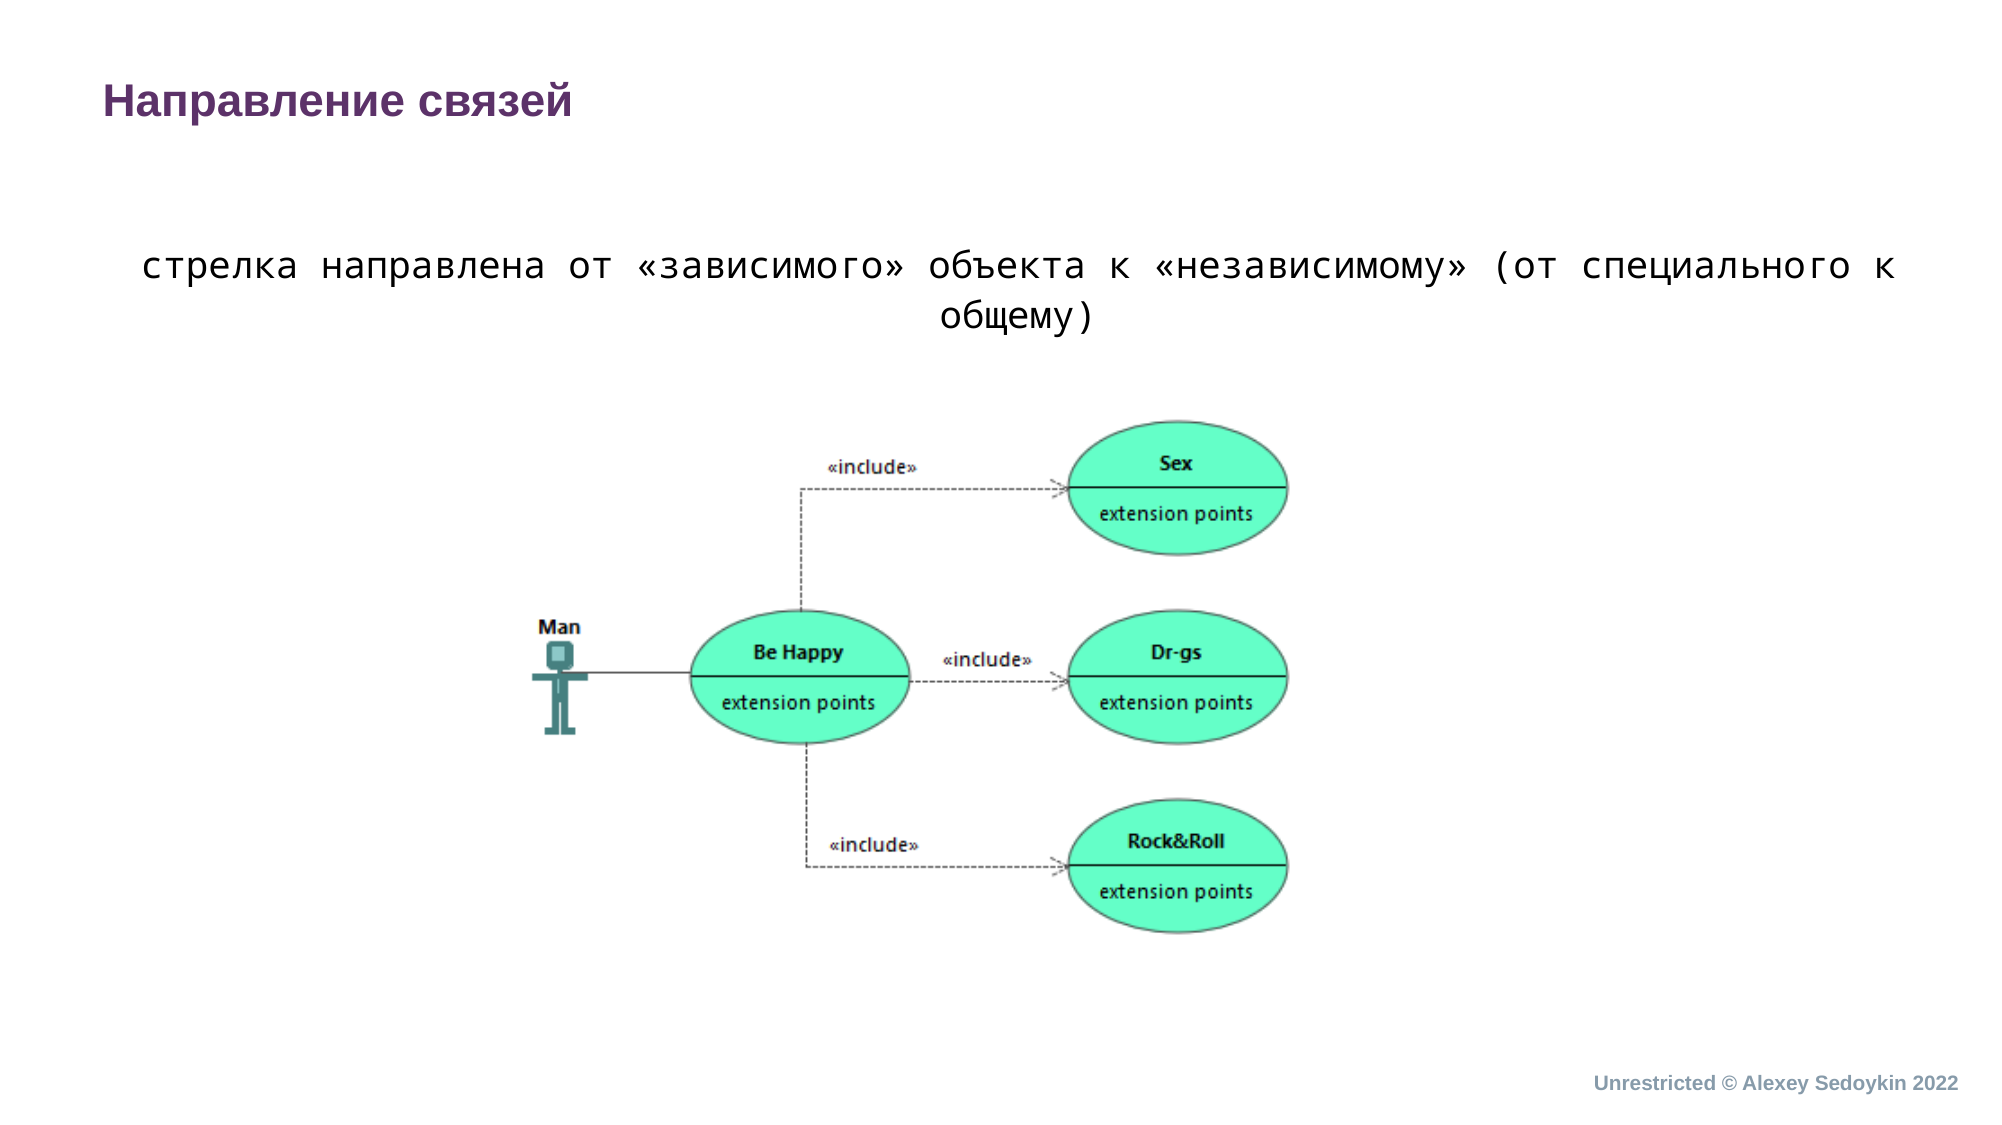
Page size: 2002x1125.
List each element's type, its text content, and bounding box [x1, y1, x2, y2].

list стрелка направлена от «зависимого» объекта к «независимому» (от специального к общему) [102, 236, 1934, 315]
title Направление связей [0, 0, 2001, 237]
picture [515, 408, 1305, 953]
